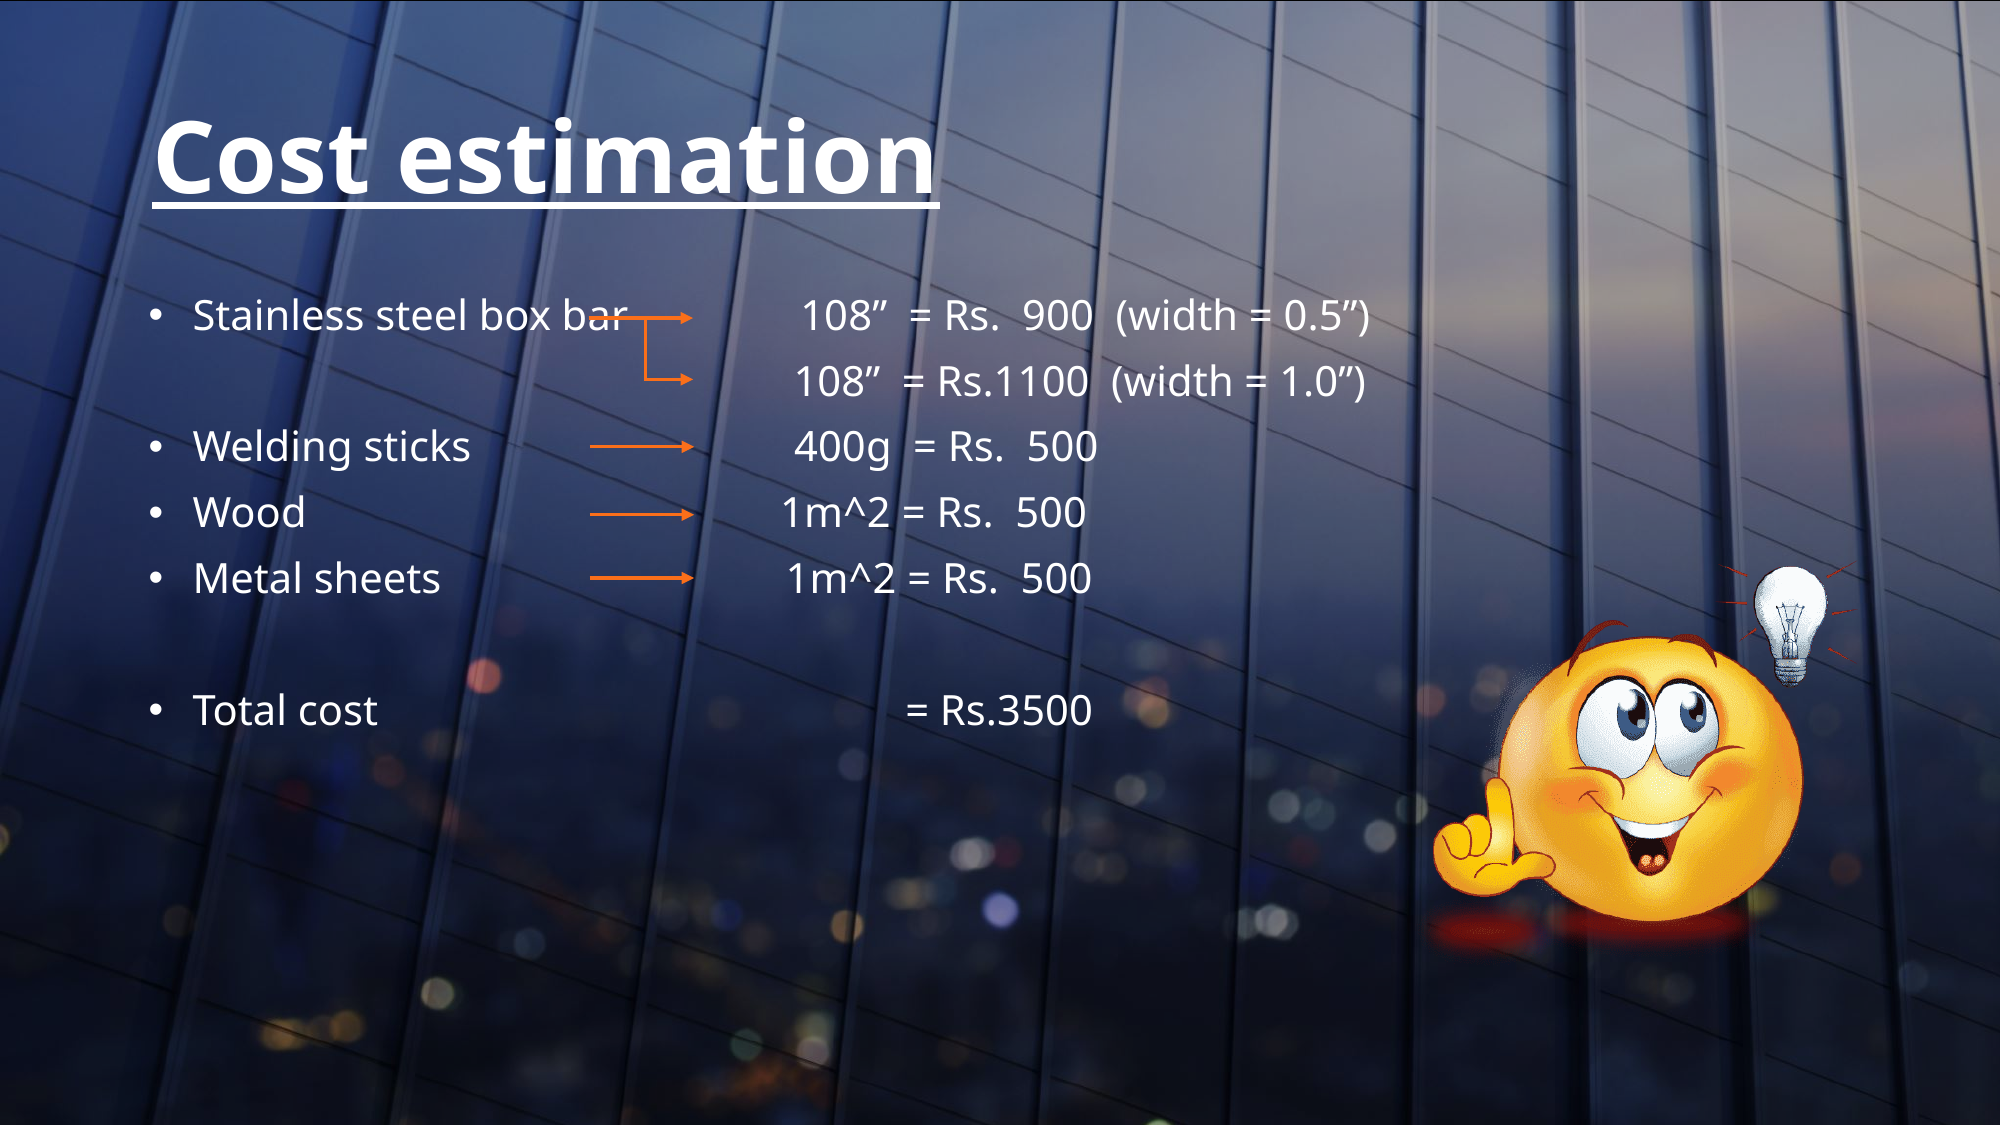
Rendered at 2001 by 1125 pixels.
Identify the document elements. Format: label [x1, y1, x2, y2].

picture [0, 0, 2000, 1125]
text_box [598, 317, 693, 380]
